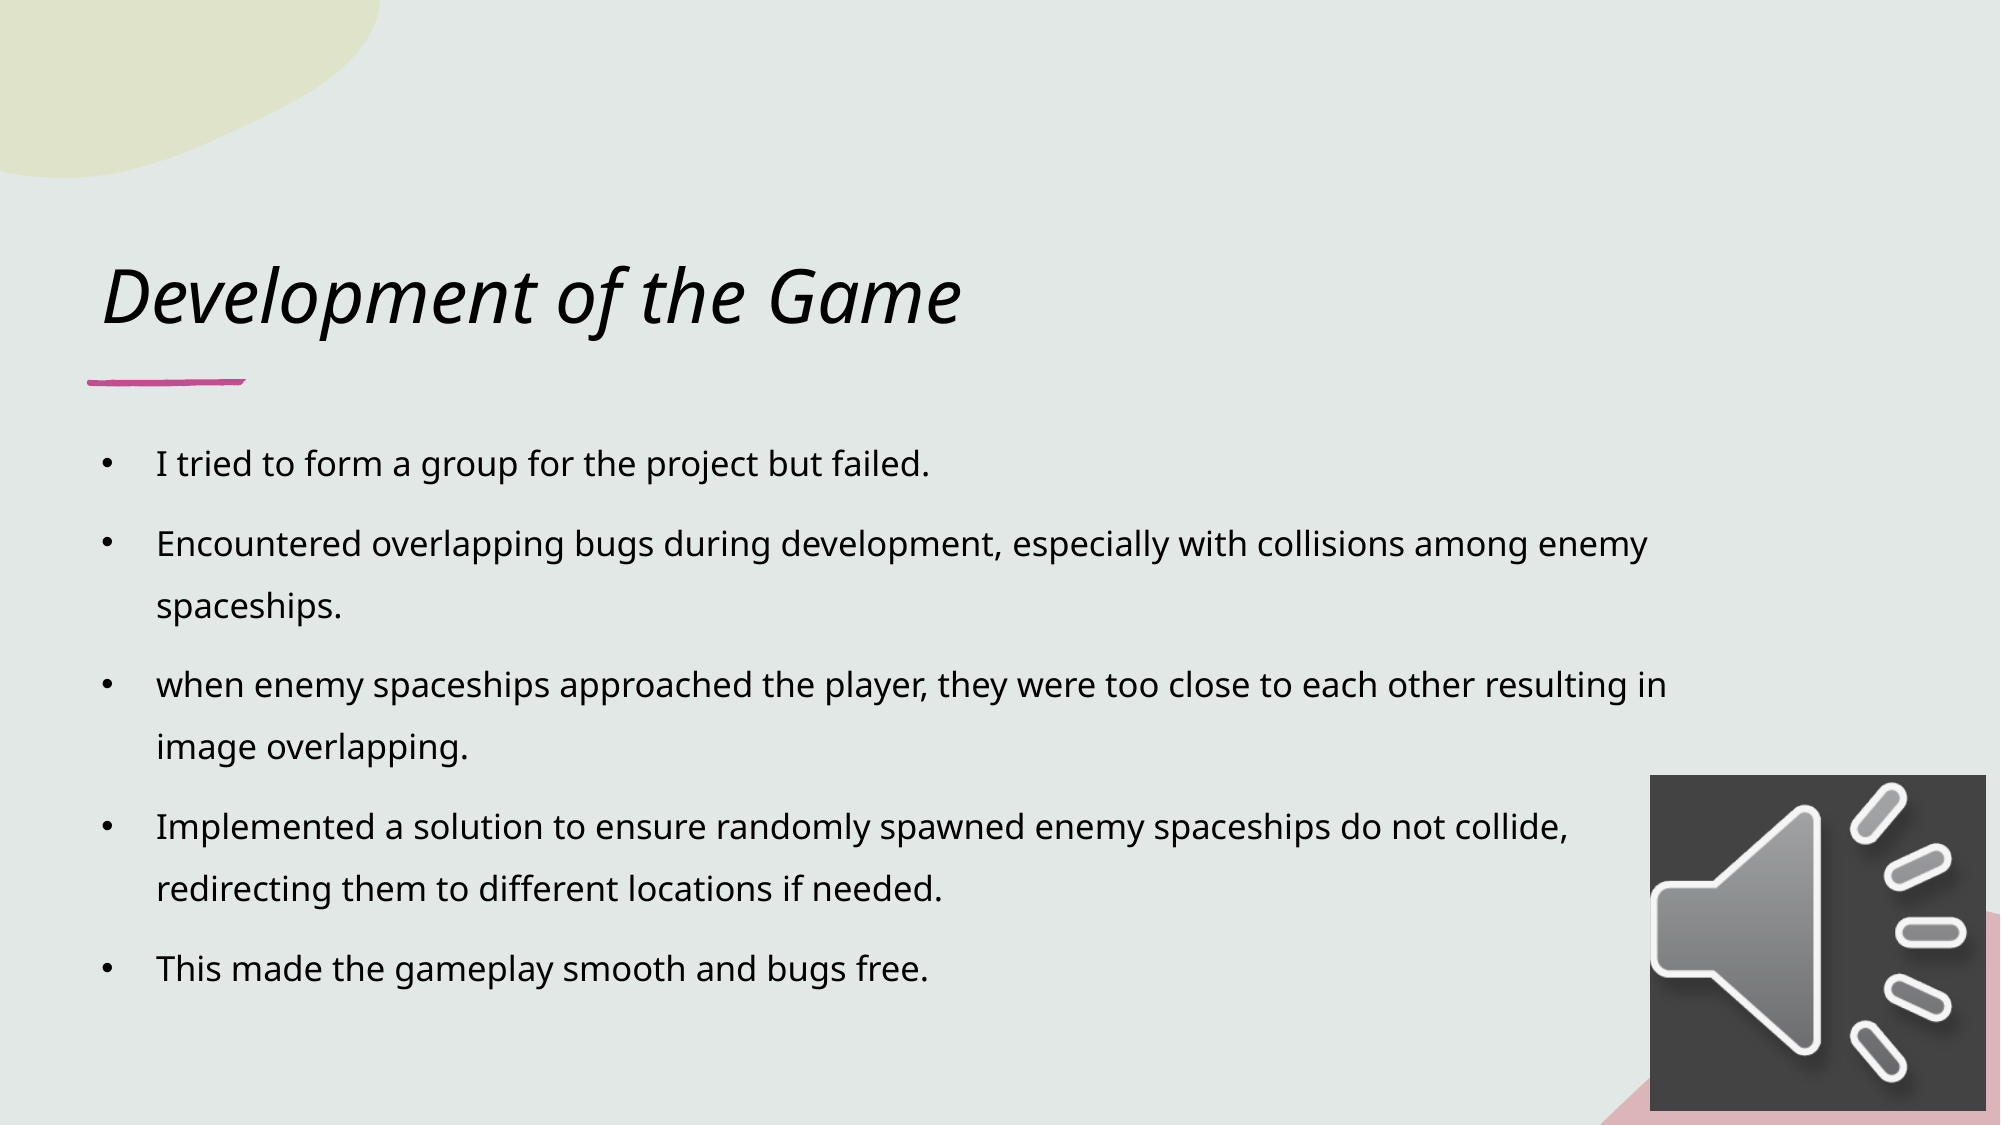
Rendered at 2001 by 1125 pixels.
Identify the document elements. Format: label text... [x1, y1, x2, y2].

title Development of the Game [86, 129, 1740, 347]
picture [1648, 773, 1987, 1112]
list I tried to form a group for the project but failed. Encountered overlapping bugs during development, especially with collisions among enemy spaceships. when enemy spaceships approached the player, they were too close to each other resulting in image overlapping. Implemented a solution to ensure randomly spawned enemy spaceships do not collide, redirecting them to different locations if needed. This made the gameplay smooth and bugs free. [86, 413, 1740, 996]
